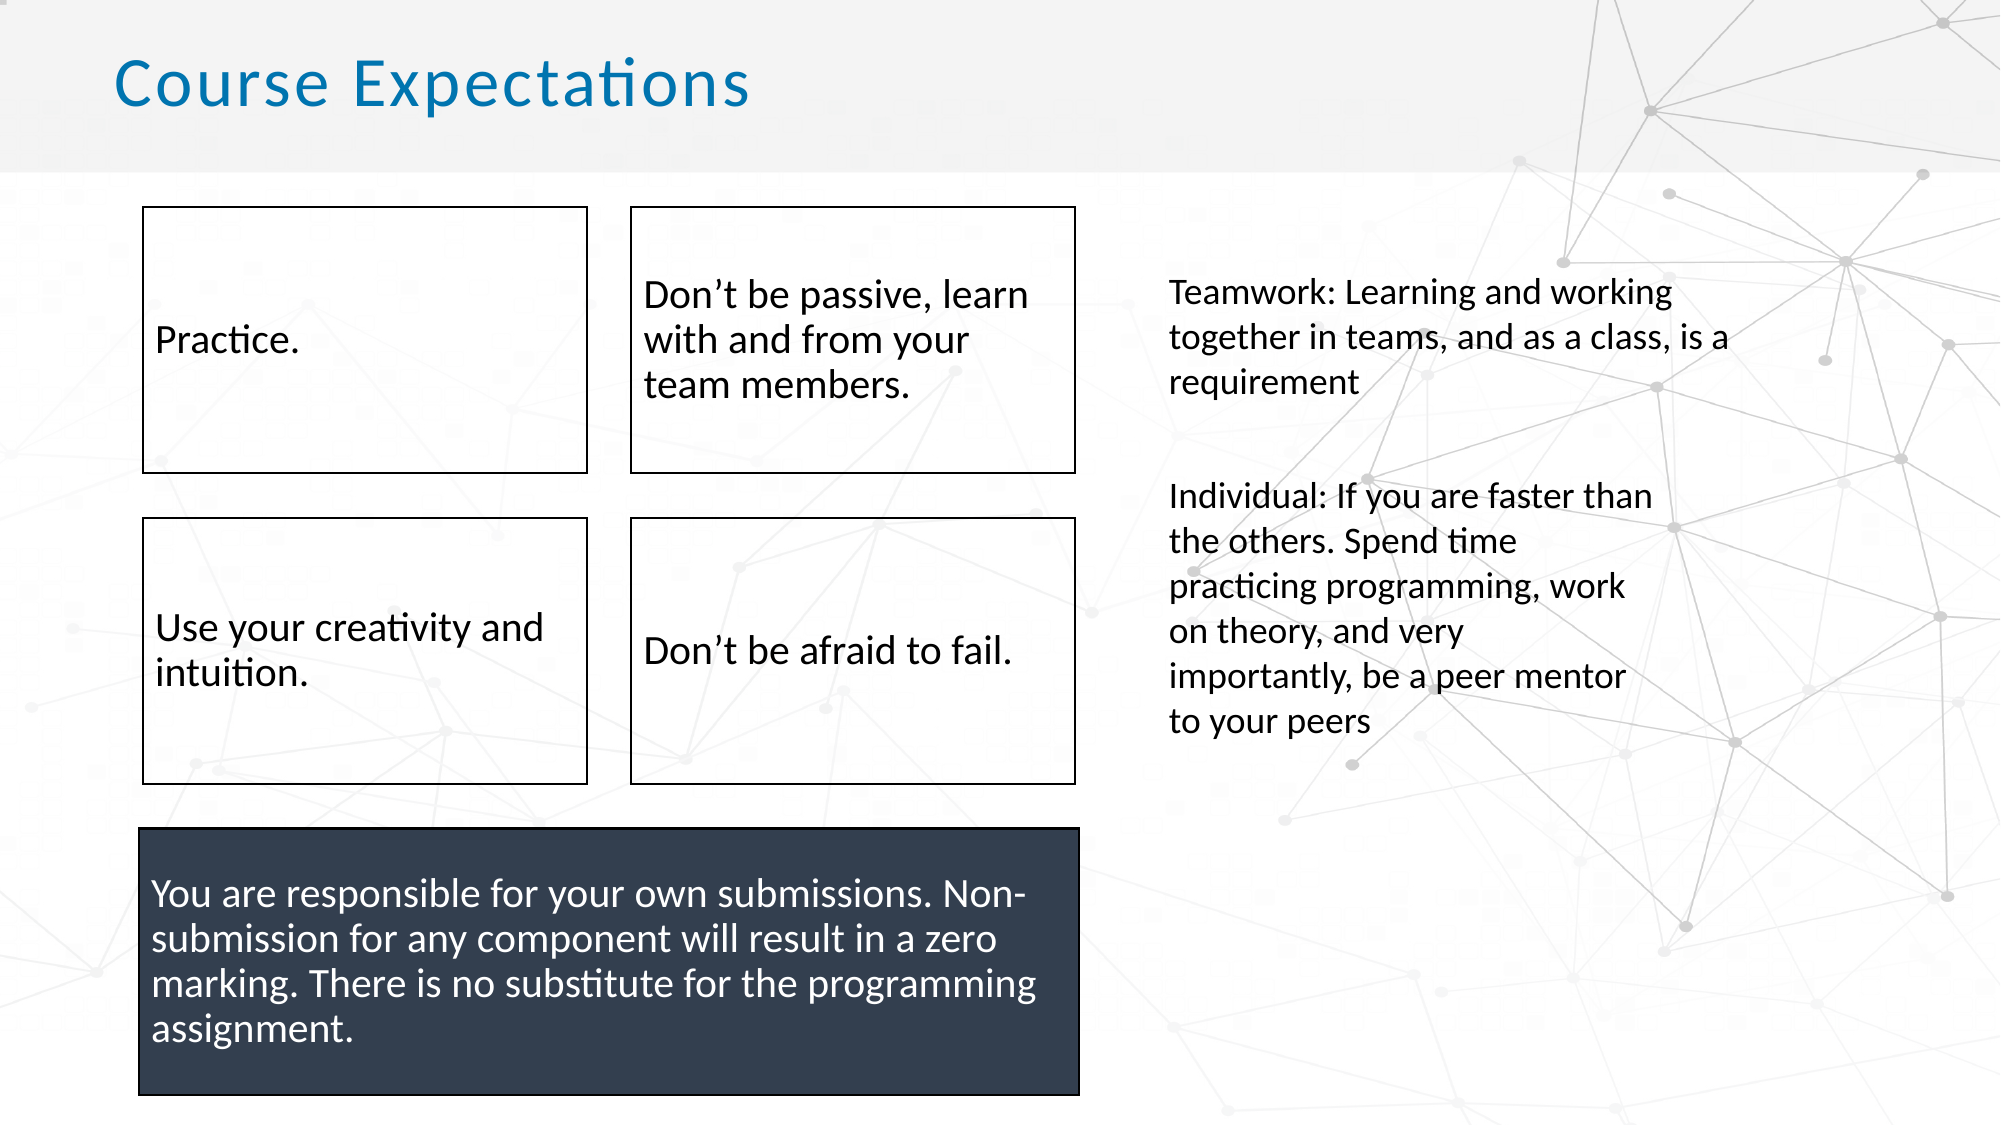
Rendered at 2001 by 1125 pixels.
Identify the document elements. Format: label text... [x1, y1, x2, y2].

title Course Expectations [99, 0, 1900, 168]
text_box Teamwork: Learning and working together in teams, and as a class, is a requirement [1276, 259, 1748, 410]
text_box Individual: If you are faster than the others. Spend time practicing programming, work on theory, and very importantly, be a peer mentor to your peers [1276, 463, 1670, 749]
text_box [0, 206, 1276, 1096]
